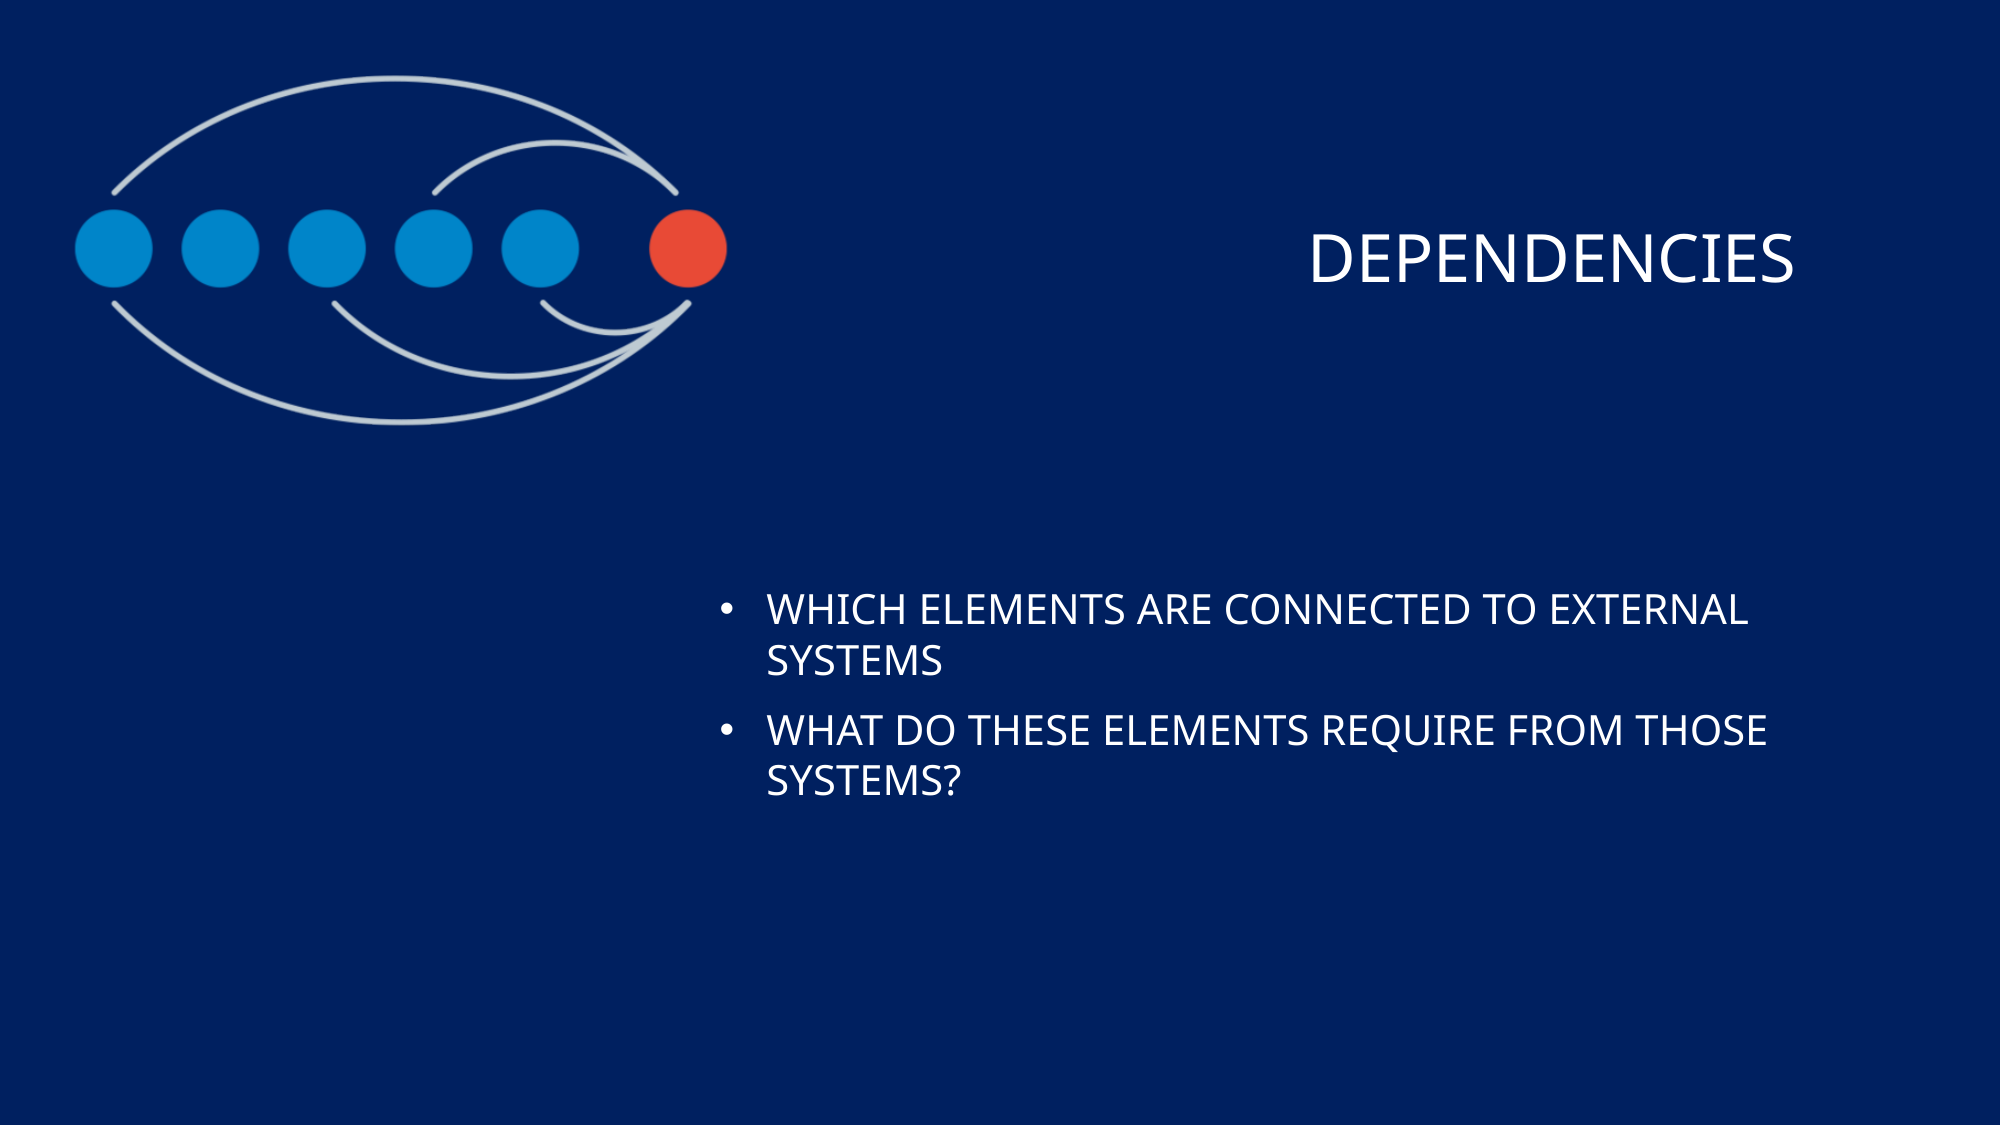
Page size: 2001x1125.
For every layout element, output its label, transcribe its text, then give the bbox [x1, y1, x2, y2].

picture [69, 64, 732, 438]
title dependencies [732, 99, 1813, 413]
list Which elements are connected to external systems What do these elements require from those systems? [704, 437, 1813, 950]
